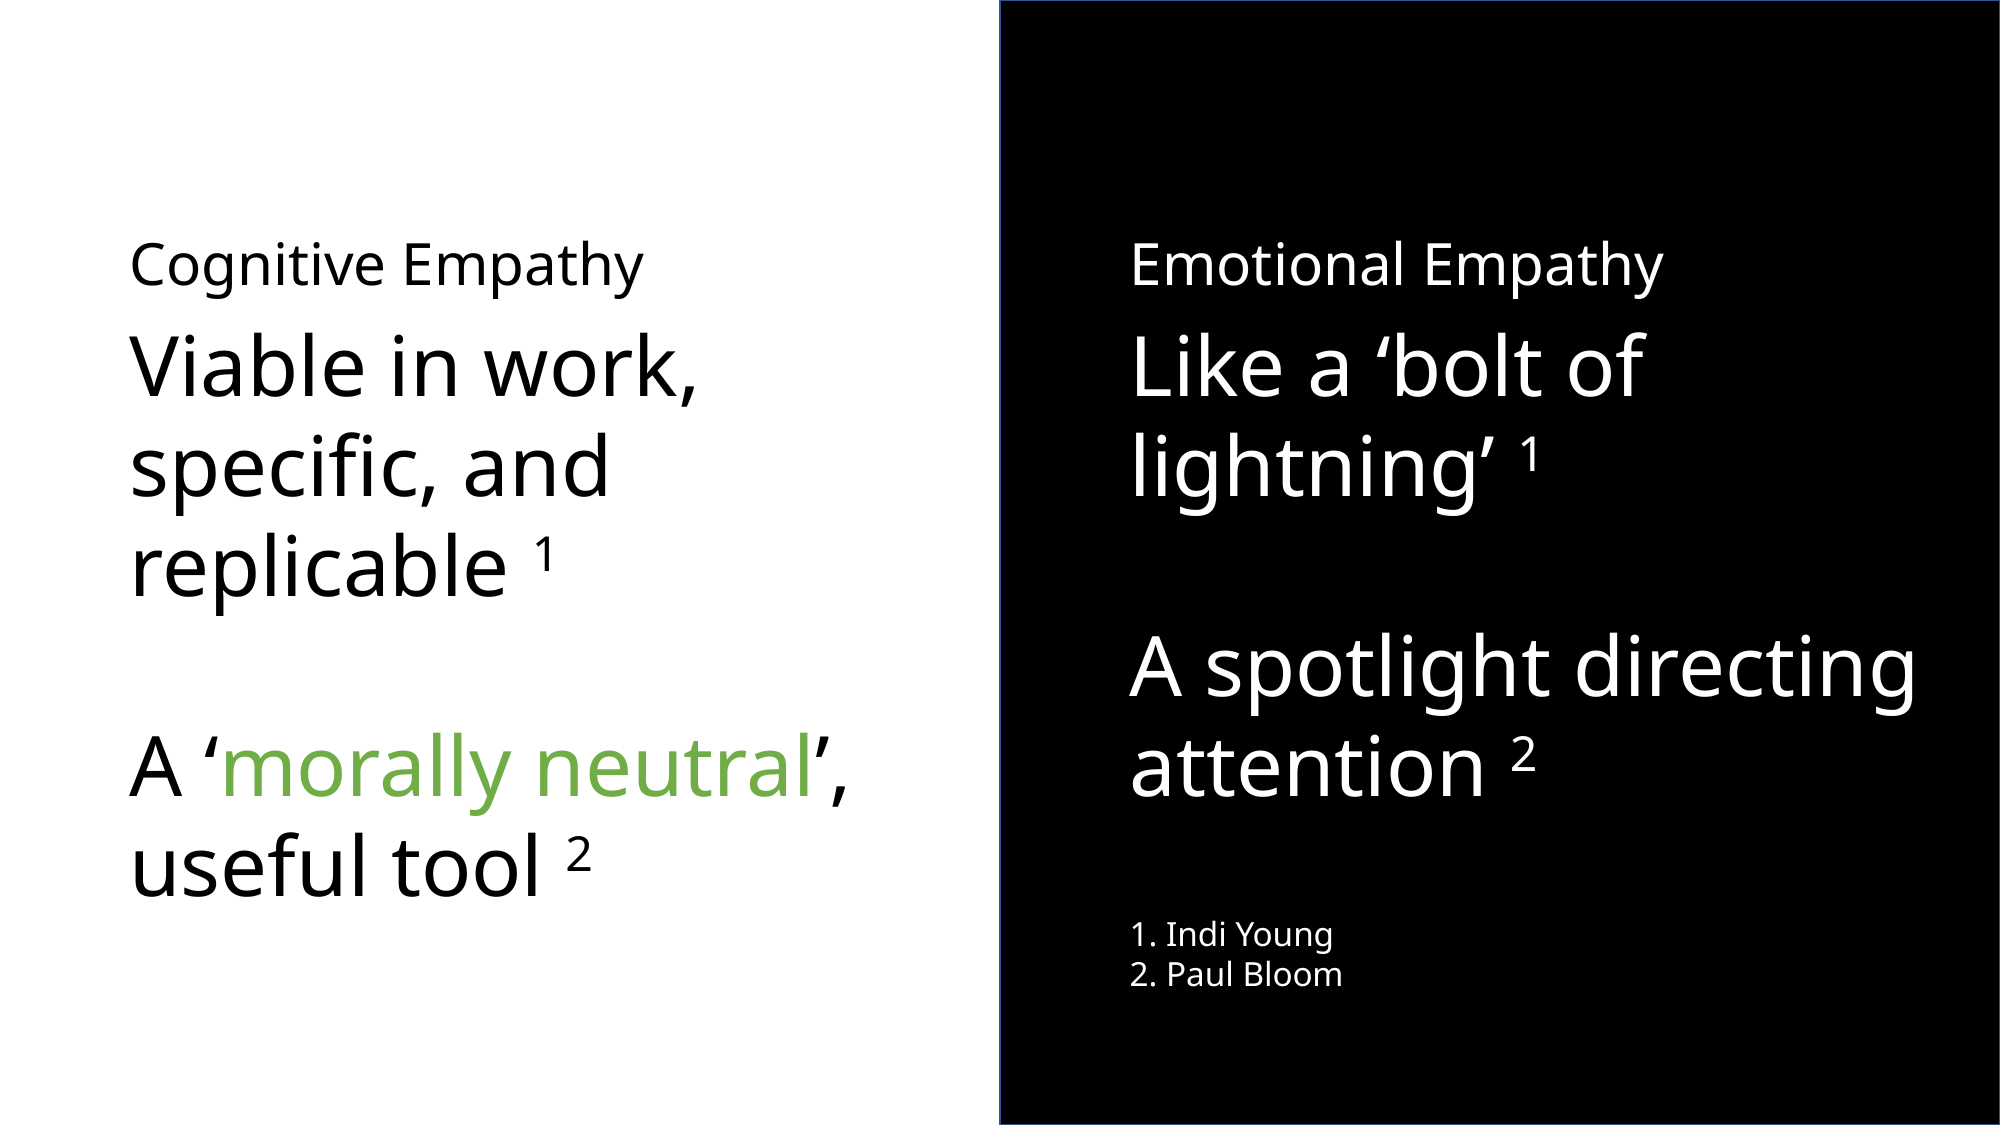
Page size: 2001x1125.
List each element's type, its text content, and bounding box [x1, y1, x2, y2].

text_box Like a ‘bolt of lightning’ 1 A spotlight directing attention 2 1. Indi Young 2. Paul Bloom [1114, 305, 1954, 1001]
text_box Viable in work, specific, and replicable 1 A ‘morally neutral’, useful tool 2 [114, 305, 905, 1121]
text_box [999, 0, 2000, 1125]
text_box Cognitive Empathy [114, 220, 926, 305]
text_box Emotional Empathy [1114, 220, 1927, 305]
